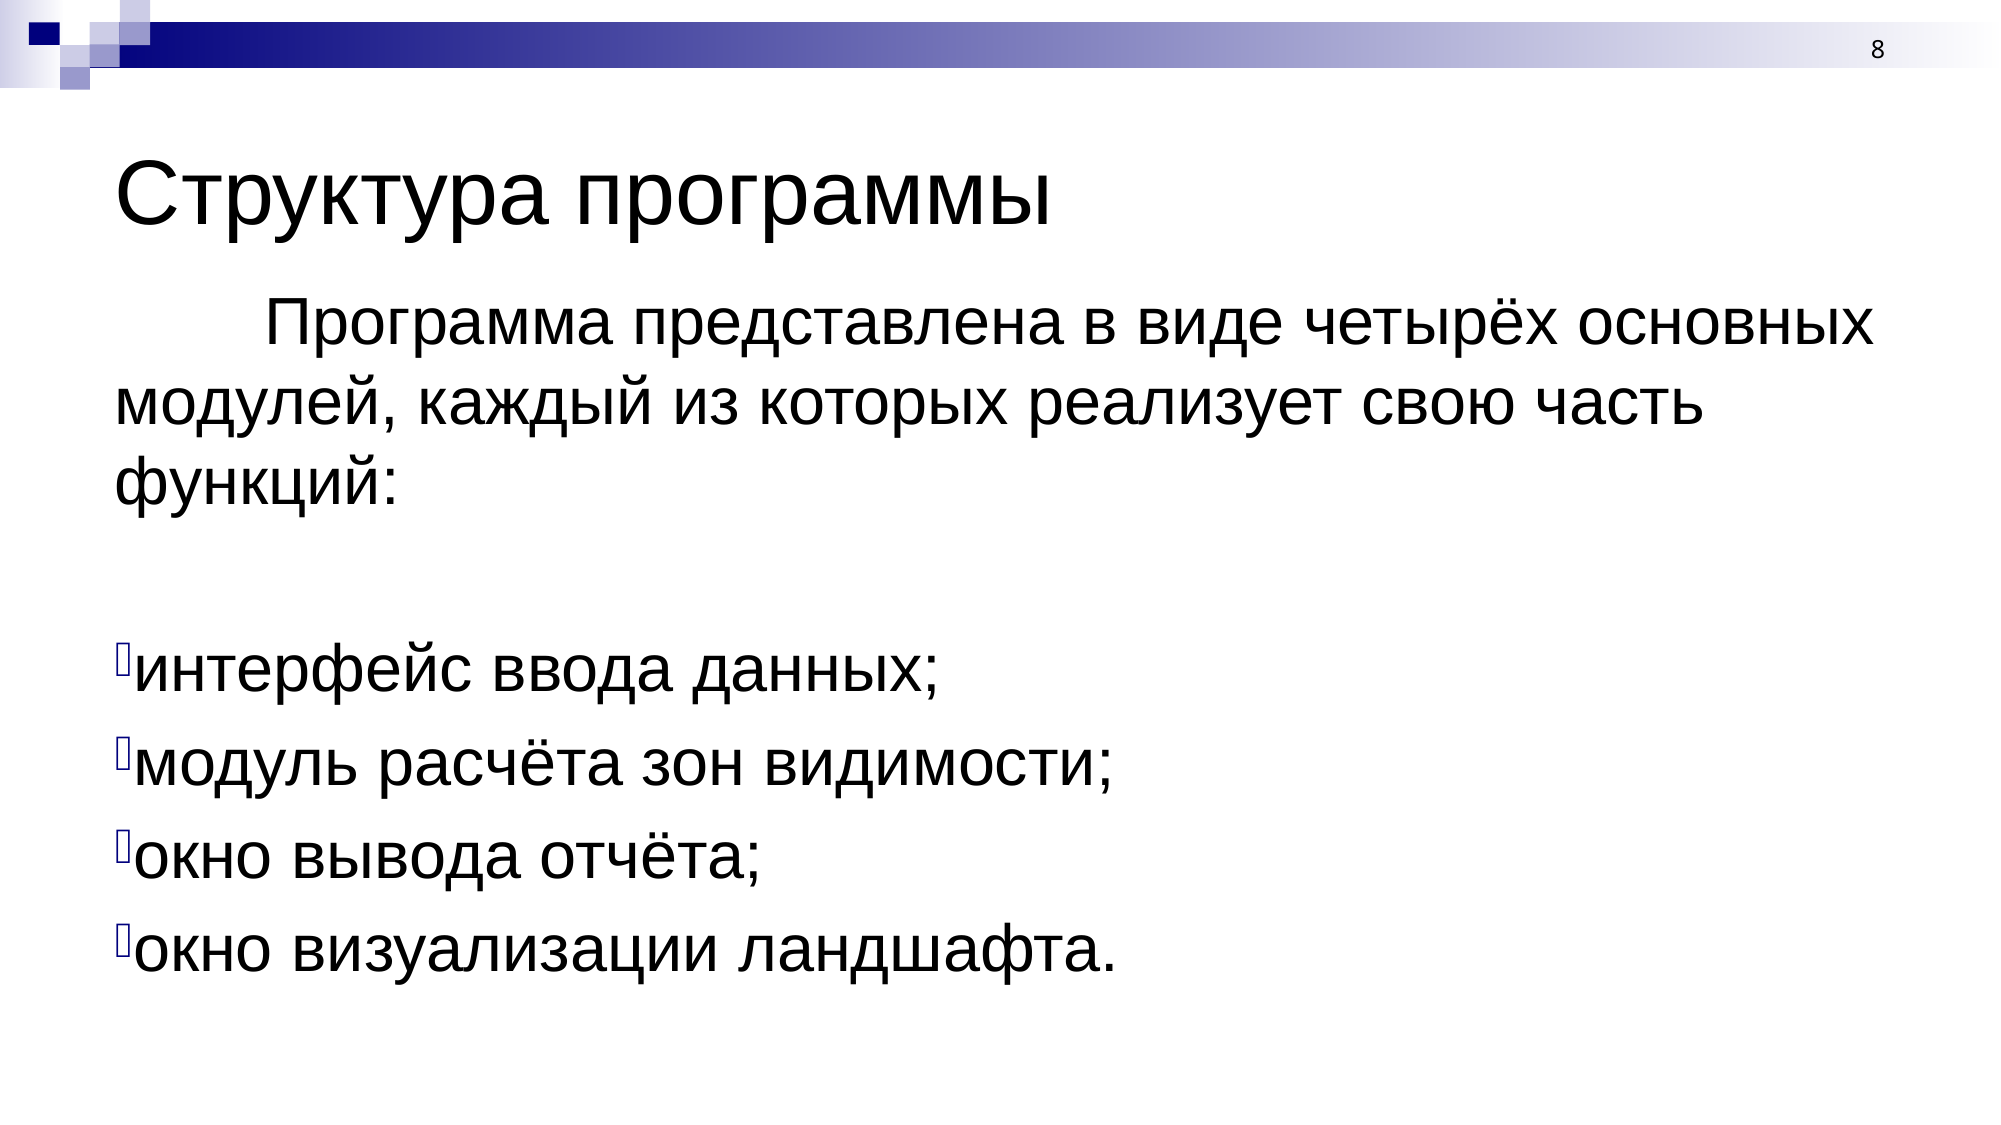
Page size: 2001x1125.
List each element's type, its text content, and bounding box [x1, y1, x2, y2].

slide_number 8 [1433, 0, 1901, 76]
title Структура программы [99, 74, 1901, 270]
list Программа представлена в виде четырёх основных модулей, каждый из которых реализует свою часть функций: интерфейс ввода данных; модуль расчёта зон видимости; окно вывода отчёта; окно визуализации ландшафта. [99, 270, 1901, 1017]
